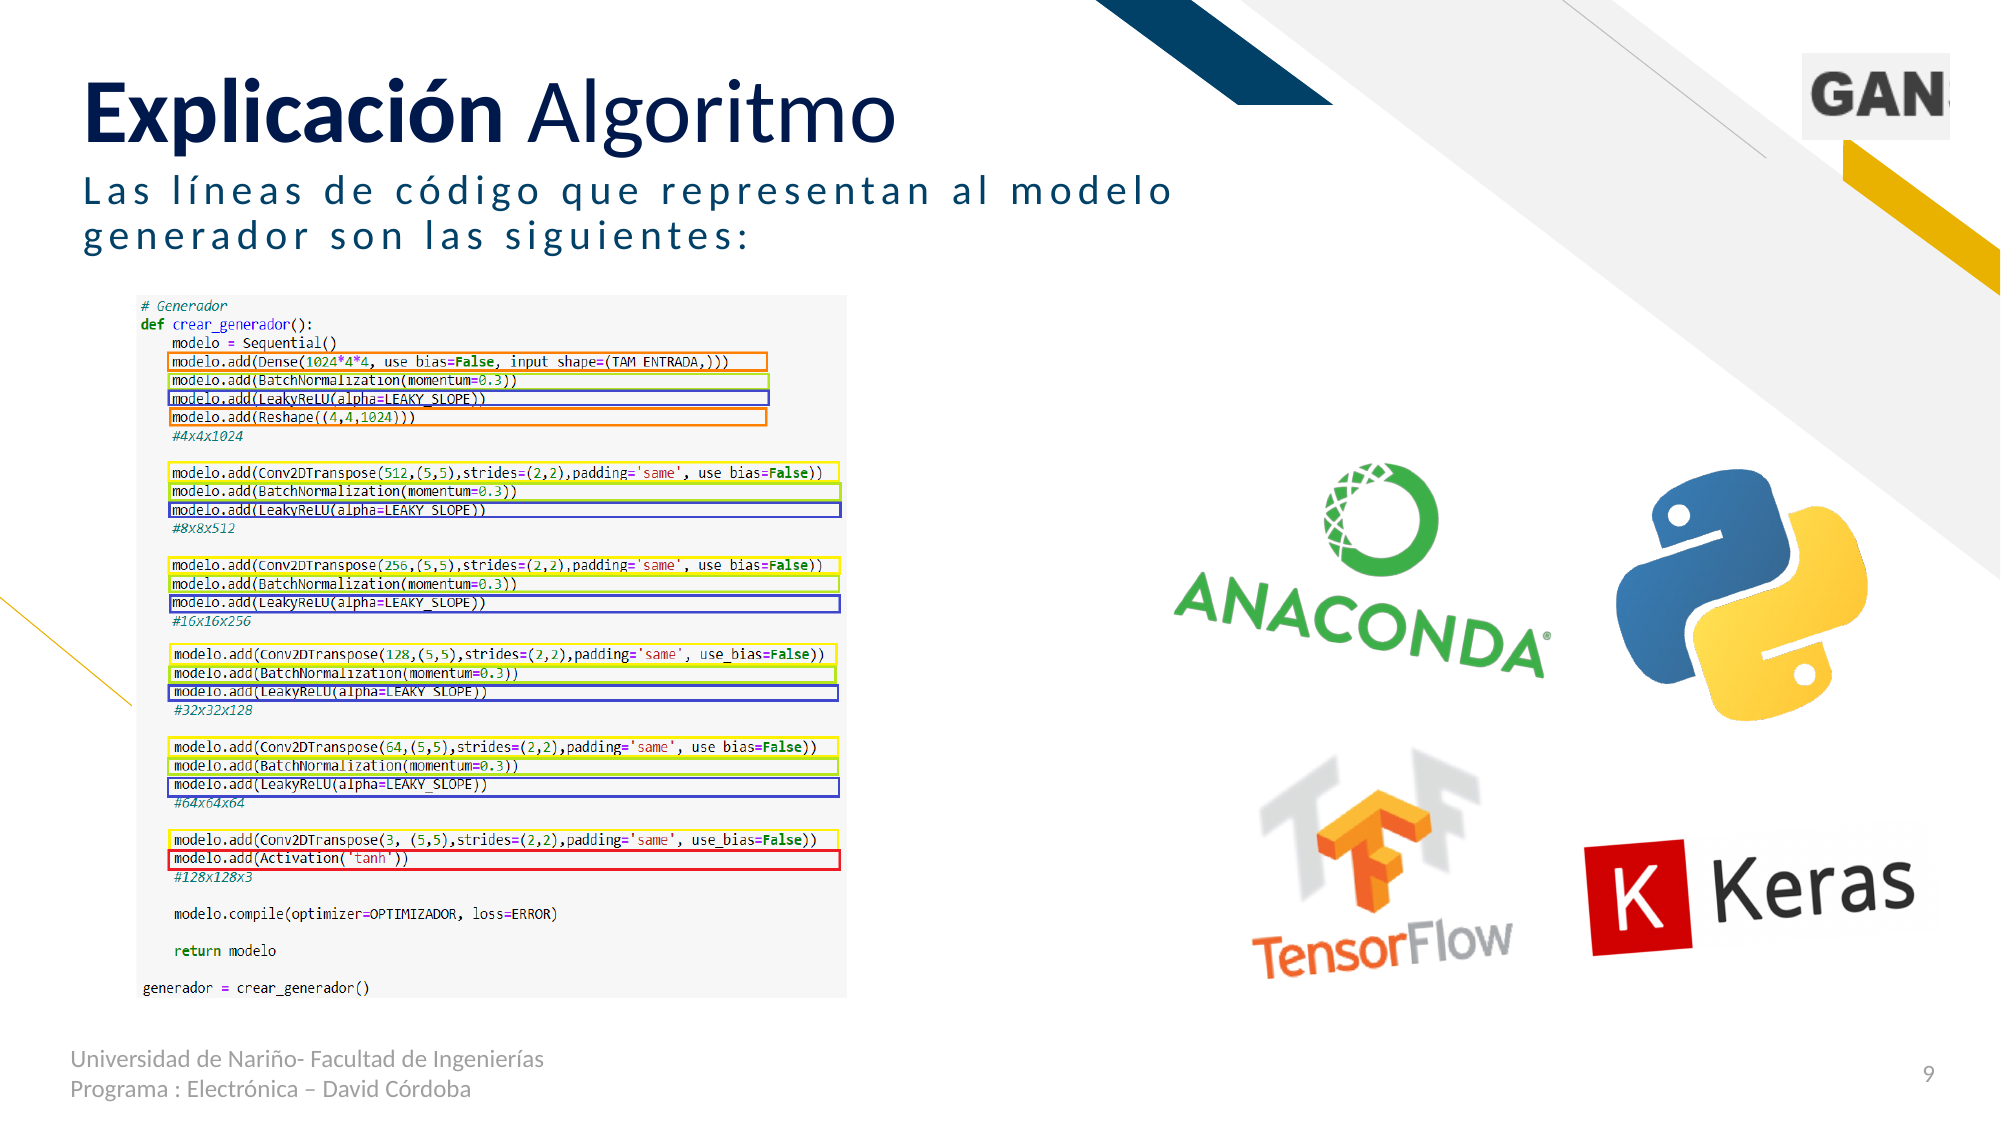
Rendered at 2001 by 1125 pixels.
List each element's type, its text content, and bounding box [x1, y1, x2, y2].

picture [1170, 428, 1582, 682]
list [132, 292, 847, 1002]
footer Universidad de Nariño- Facultad de Ingenierías Programa : Electrónica – David Córdoba [55, 1042, 731, 1103]
picture [1210, 711, 1542, 1002]
picture [1583, 436, 1900, 754]
title Explicación Algoritmo [68, 31, 1194, 160]
picture [1583, 818, 1940, 957]
list Las líneas de código que representan al modelo generador son las siguientes: [68, 160, 1194, 259]
picture [1802, 53, 1950, 140]
slide_number 9 [1828, 1042, 1950, 1103]
